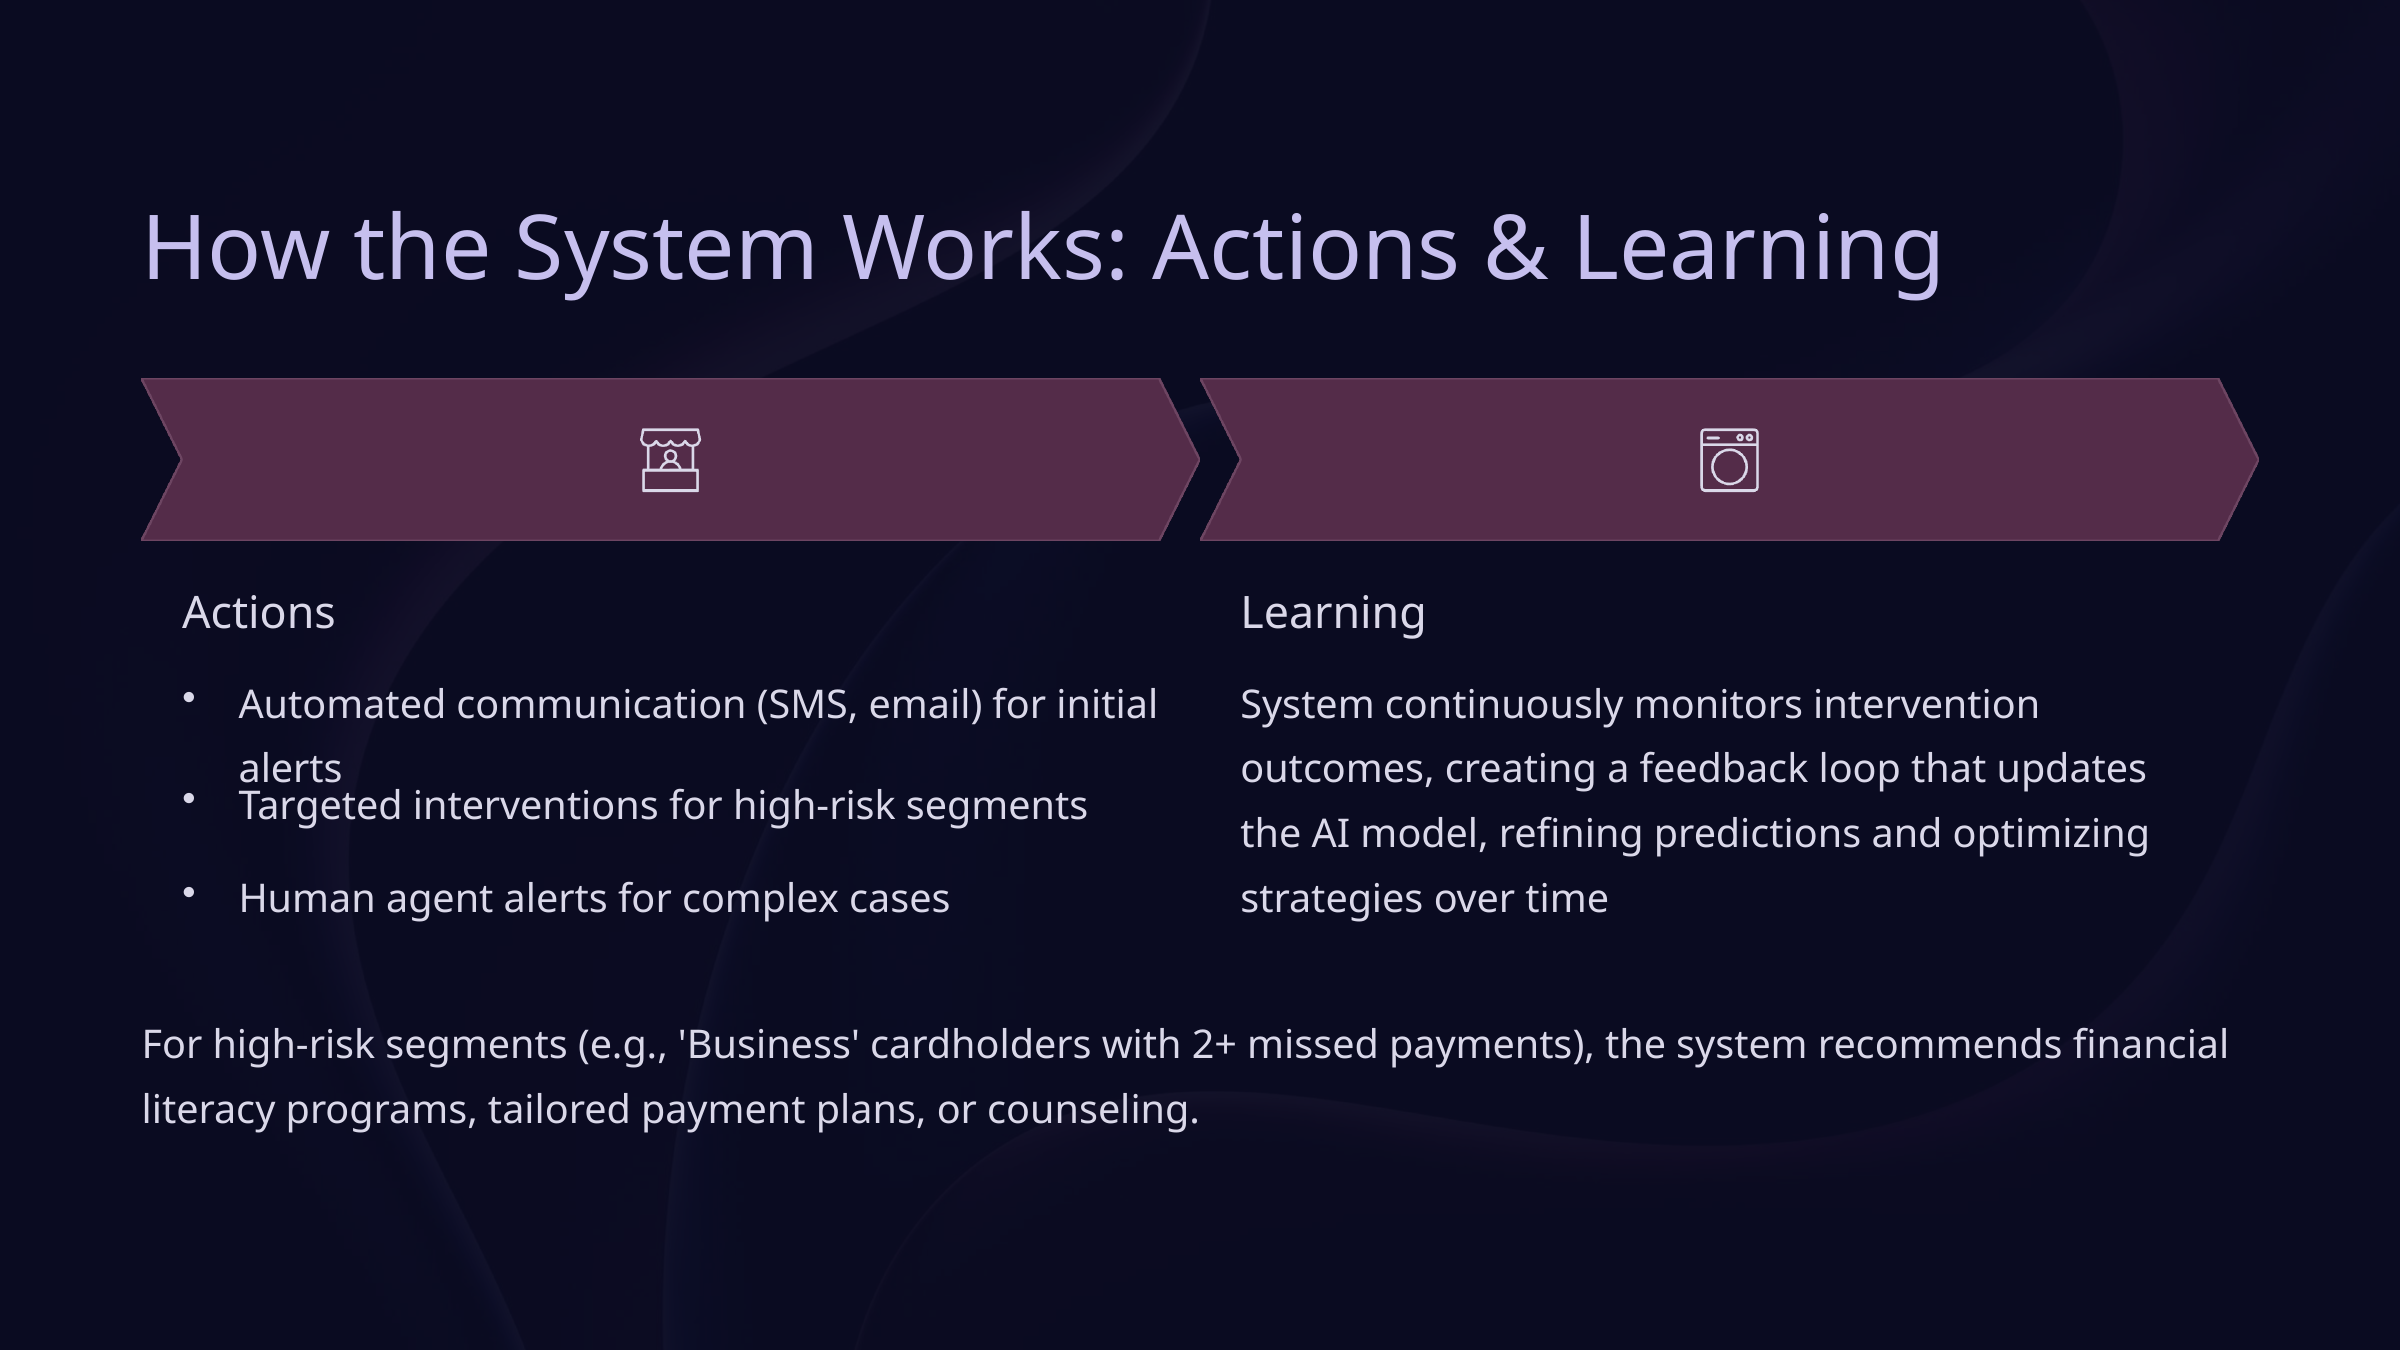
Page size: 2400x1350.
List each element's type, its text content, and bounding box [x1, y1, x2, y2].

picture [141, 378, 2259, 541]
text_box Automated communication (SMS, email) for initial alerts [182, 661, 1160, 762]
text_box Actions [182, 581, 633, 638]
text_box System continuously monitors intervention outcomes, creating a feedback loop that updates the AI model, refining predictions and optimizing strategies over time [1240, 661, 2218, 856]
text_box Human agent alerts for complex cases [182, 856, 1160, 921]
text_box How the System Works: Actions & Learning [141, 185, 2054, 298]
text_box Targeted interventions for high-risk segments [182, 762, 1160, 828]
text_box For high-risk segments (e.g., 'Business' cardholders with 2+ missed payments), the system recommends financial literacy programs, tailored payment plans, or counseling. [141, 1002, 2259, 1132]
text_box Learning [1240, 581, 1691, 638]
